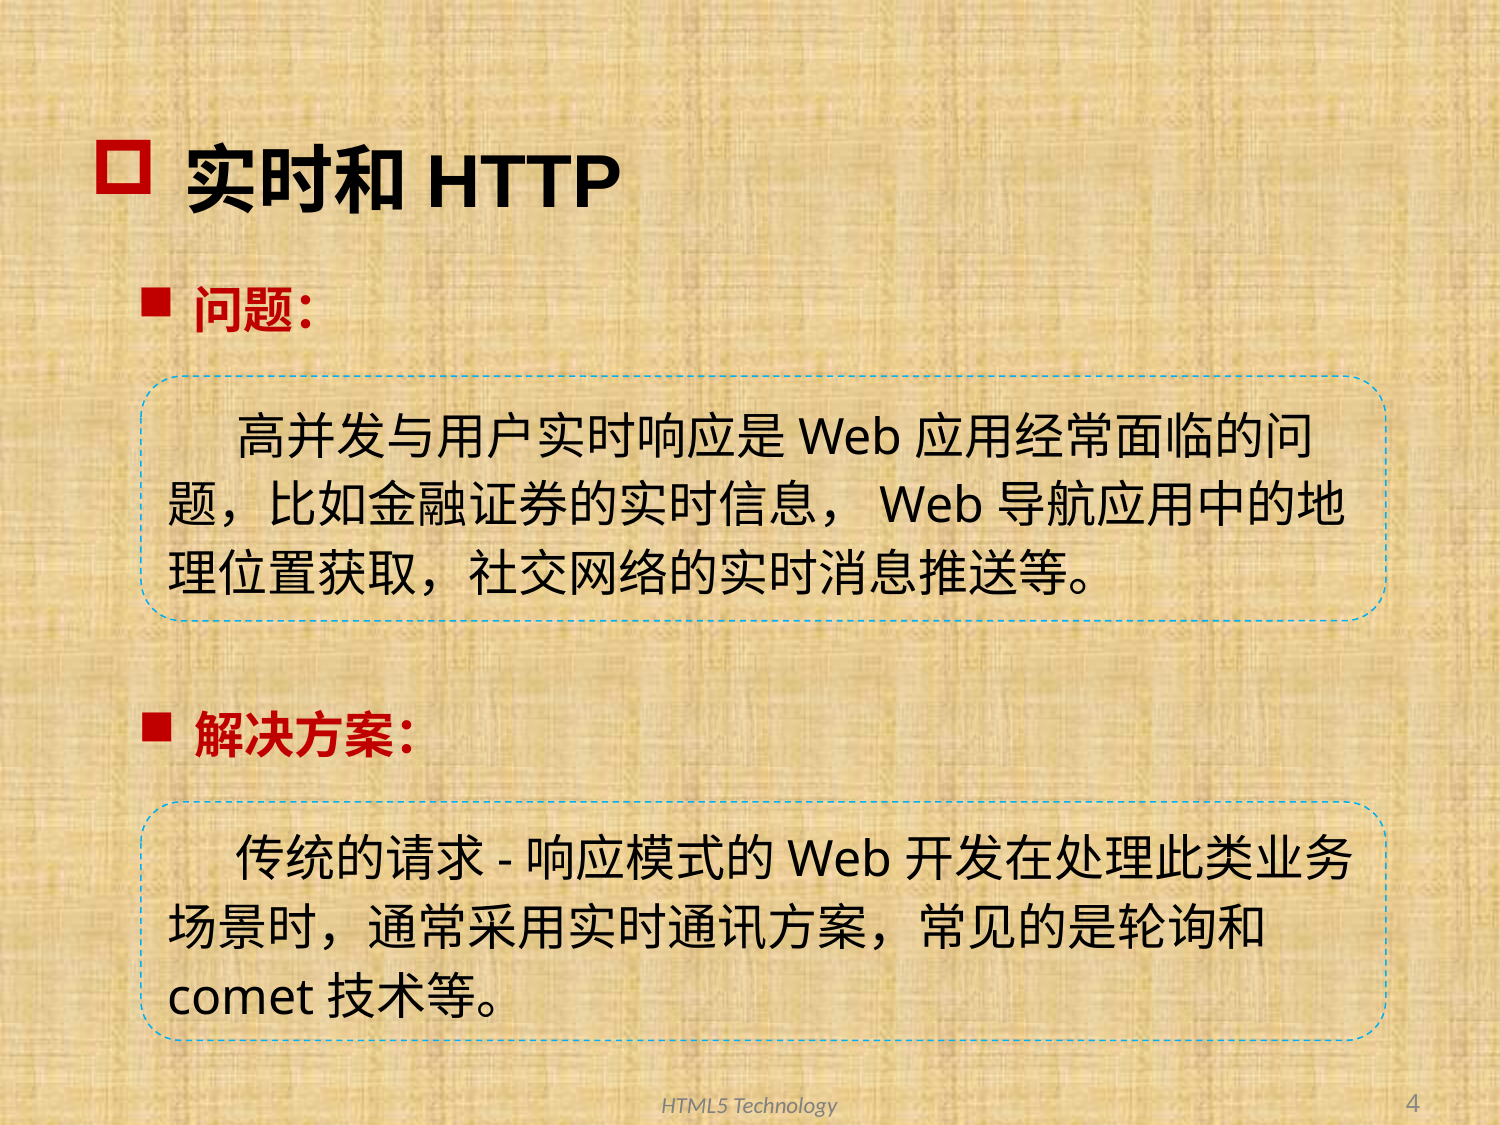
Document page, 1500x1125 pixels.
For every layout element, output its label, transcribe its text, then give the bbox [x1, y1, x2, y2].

title 实时和HTTP [75, 124, 1491, 271]
slide_number 4 [1097, 1082, 1436, 1125]
text_box 传统的请求-响应模式的Web开发在处理此类业务场景时，通常采用实时通讯方案，常见的是轮询和comet技术等。 [140, 801, 1386, 1041]
text_box 解决方案： [123, 696, 460, 772]
text_box 高并发与用户实时响应是Web应用经常面临的问题，比如金融证券的实时信息，Web导航应用中的地理位置获取，社交网络的实时消息推送等。 [140, 376, 1386, 621]
footer HTML5 Technology [482, 1083, 1017, 1125]
picture [0, 0, 1500, 1125]
text_box 问题： [122, 270, 359, 346]
